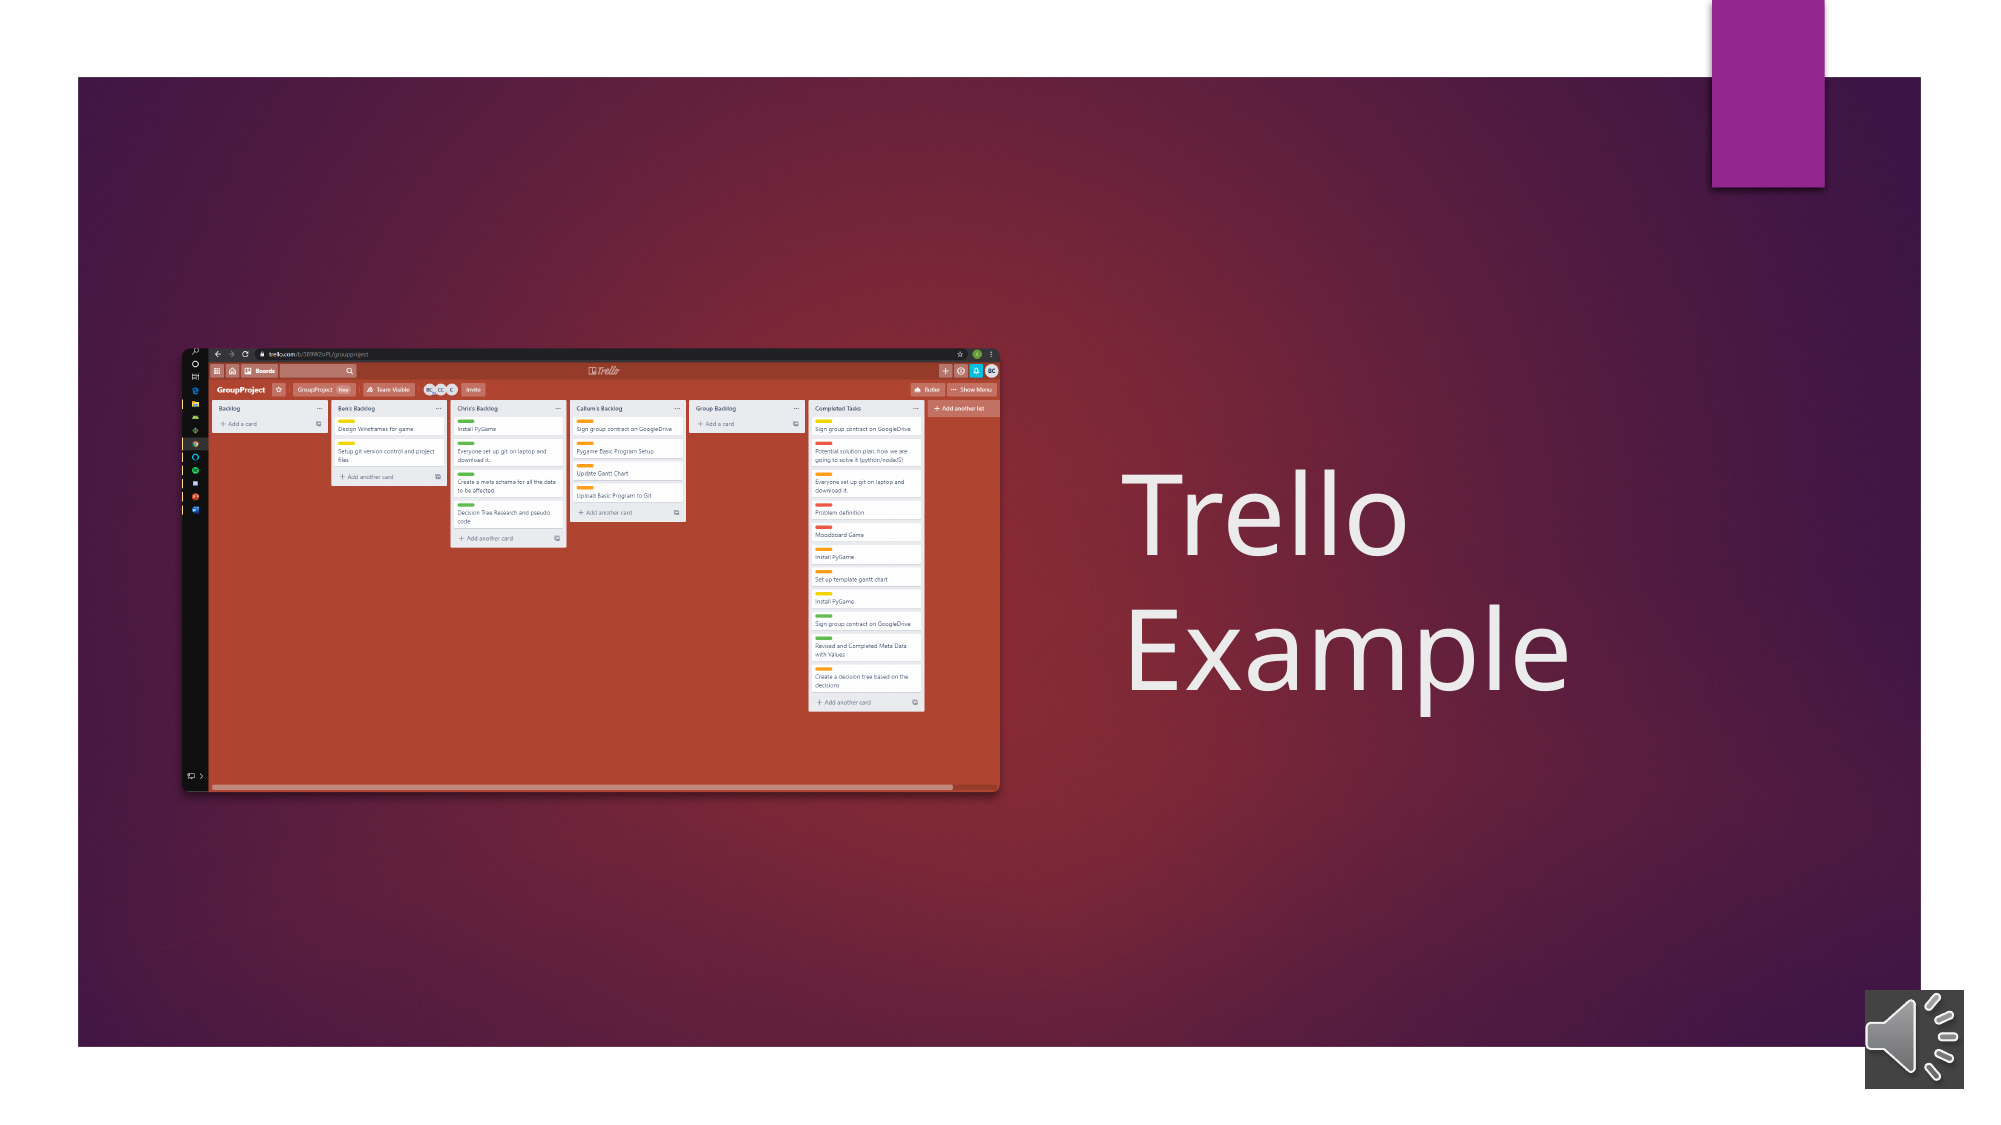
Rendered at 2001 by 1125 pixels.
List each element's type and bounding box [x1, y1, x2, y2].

text_box [0, 0, 2000, 1125]
picture [181, 348, 1001, 793]
picture [1864, 989, 1965, 1090]
